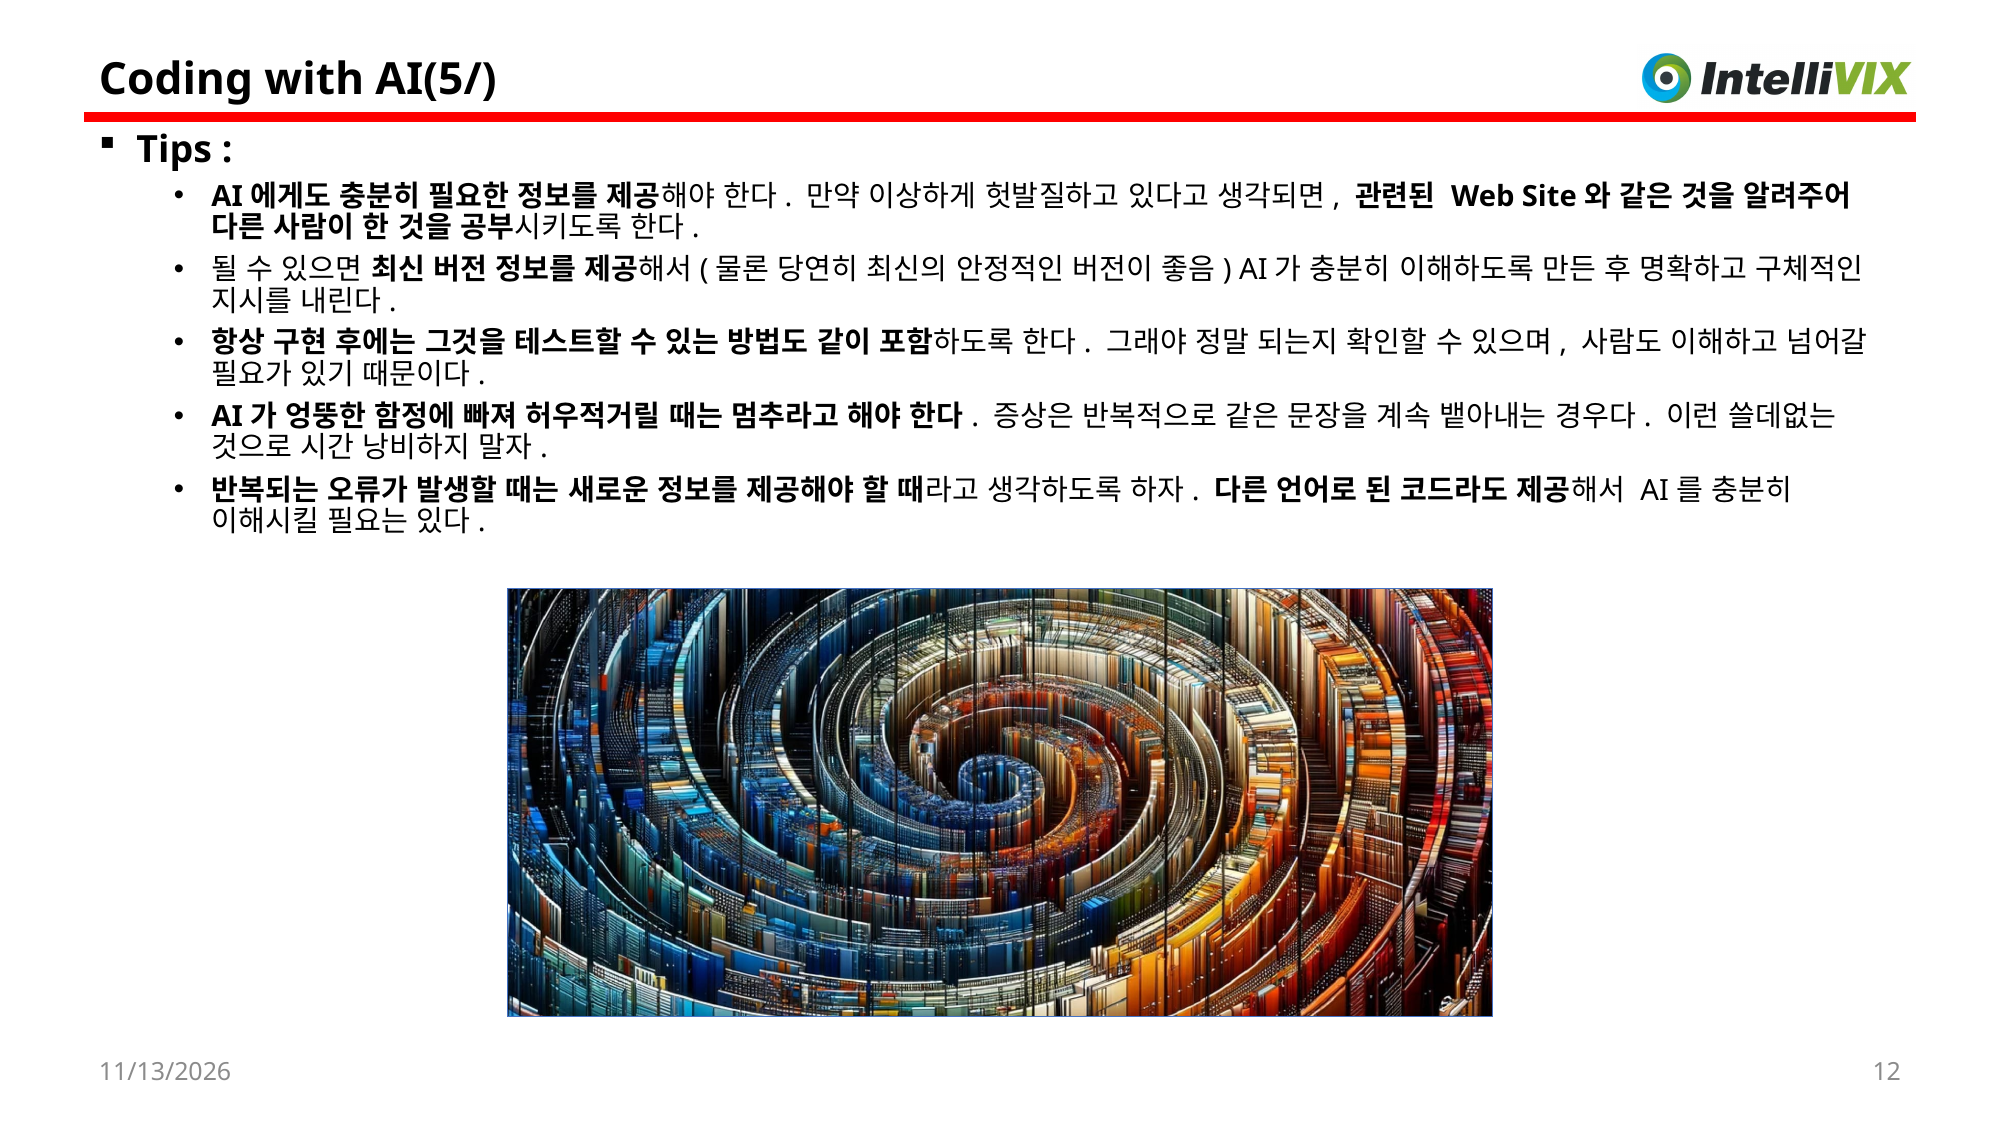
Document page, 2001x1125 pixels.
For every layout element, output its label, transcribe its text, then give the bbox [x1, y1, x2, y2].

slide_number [84, 1042, 534, 1103]
list Tips : AI에게도 충분히 필요한 정보를 제공해야 한다. 만약 이상하게 헛발질하고 있다고 생각되면, 관련된 Web Site와 같은 것을 알려주어 다른 사람이 한 것을 공부시키도록 한다. 될 수 있으면 최신 버전 정보를 제공해서(물론 당연히 최신의 안정적인 버전이 좋음) AI가 충분히 이해하도록 만든 후 명확하고 구체적인 지시를 내린다. 항상 구현 후에는 그것을 테스트할 수 있는 방법도 같이 포함하도록 한다. 그래야 정말 되는지 확인할 수 있으며, 사람도 이해하고 넘어갈 필요가 있기 때문이다. AI가 엉뚱한 함정에 빠져 허우적거릴 때는 멈추라고 해야 한다. 증상은 반복적으로 같은 문장을 계속 뱉아내는 경우다. 이런 쓸데없는 것으로 시간 낭비하지 말자. 반복되는 오류가 발생할 때는 새로운 정보를 제공해야 할 때라고 생각하도록 하자. 다른 언어로 된 코드라도 제공해서 AI를 충분히 이해시킬 필요는 있다. [84, 122, 1916, 1055]
picture [507, 588, 1493, 1017]
picture [1637, 44, 1916, 109]
title Coding with AI(5/) [84, 48, 1916, 112]
slide_number 12 [1465, 1042, 1916, 1103]
